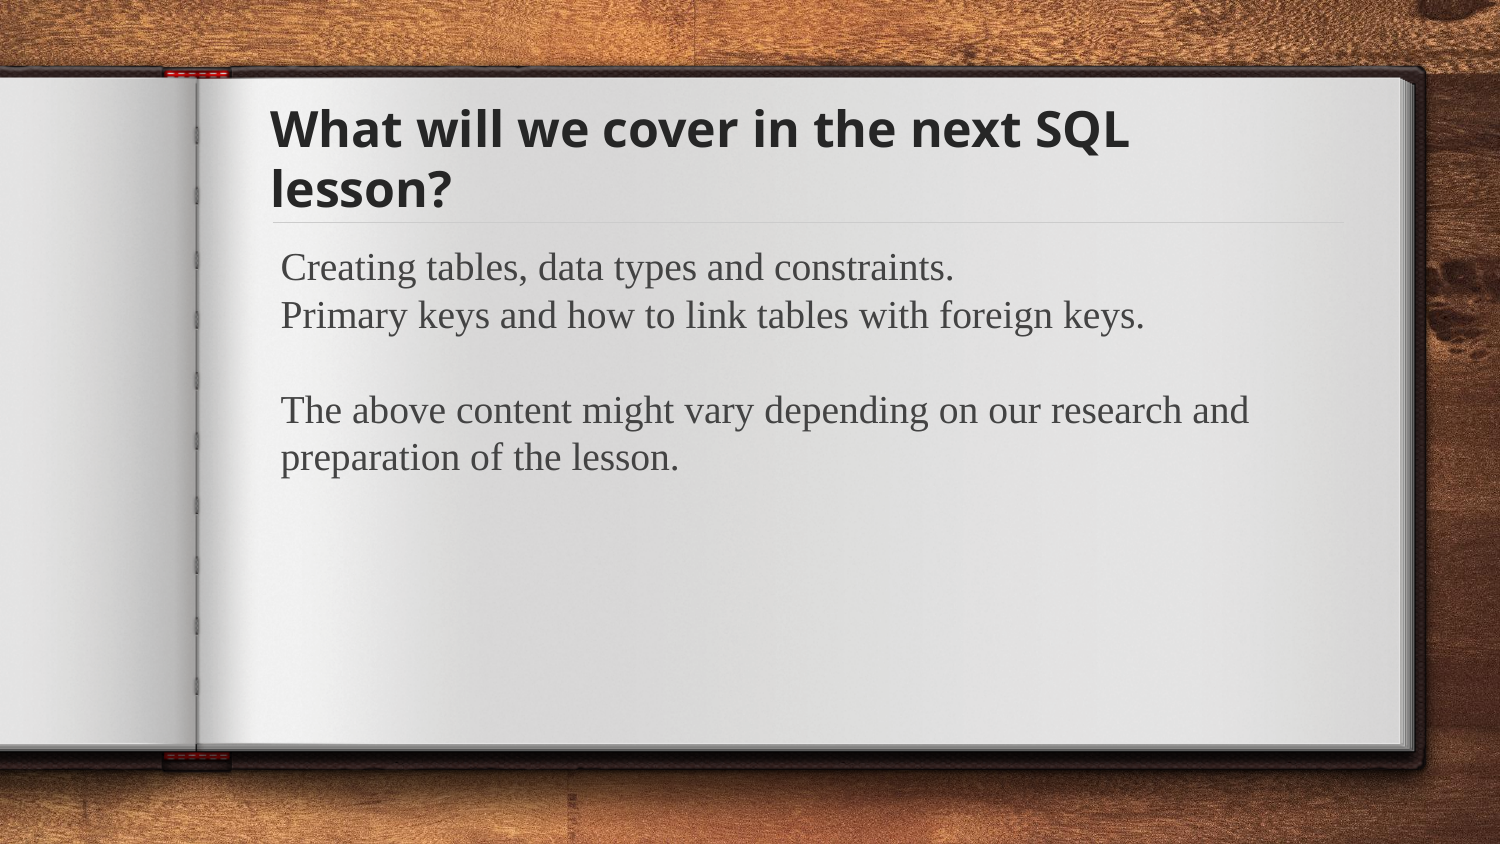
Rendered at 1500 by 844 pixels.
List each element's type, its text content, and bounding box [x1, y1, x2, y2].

picture [0, 0, 1500, 844]
list Creating tables, data types and constraints. Primary keys and how to link tables with foreign keys. The above content might vary depending on our research and preparation of the lesson. [255, 226, 1341, 726]
title What will we cover in the next SQL lesson? [255, 117, 1341, 226]
